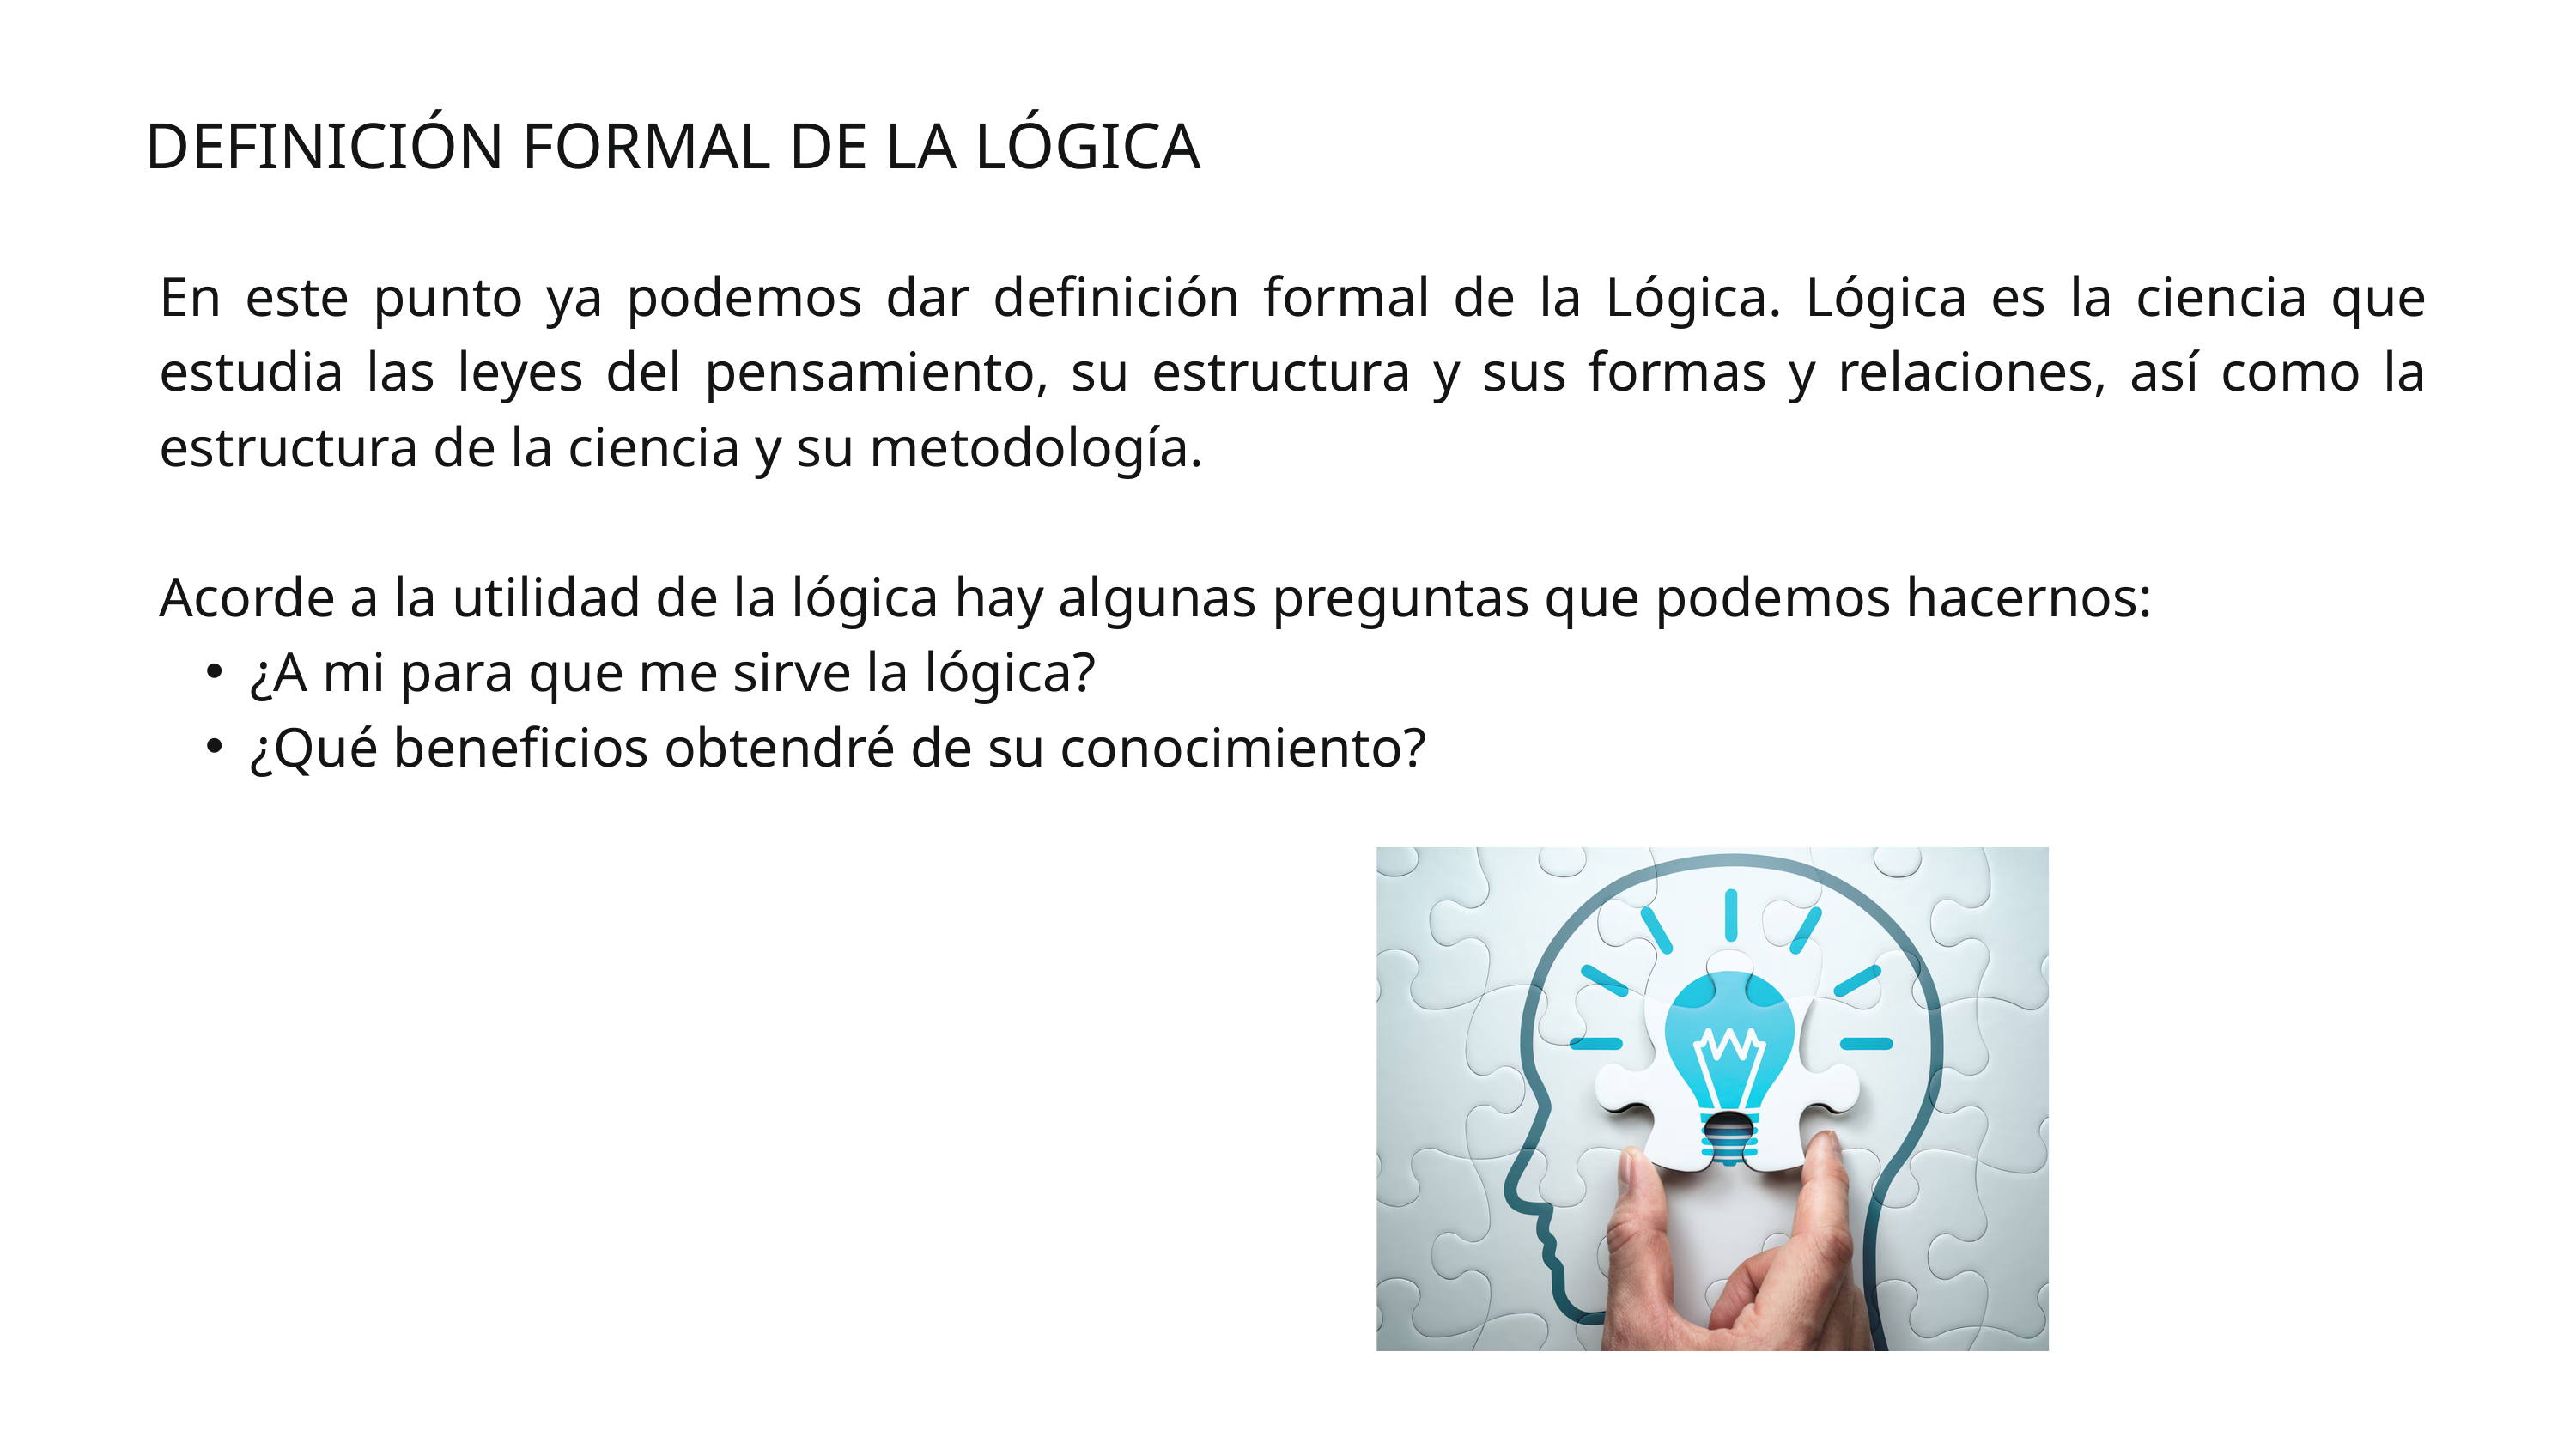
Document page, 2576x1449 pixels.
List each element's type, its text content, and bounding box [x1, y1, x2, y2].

text_box [1376, 847, 2050, 1351]
text_box DEFINICIÓN FORMAL DE LA LÓGICA [144, 110, 2383, 181]
text_box En este punto ya podemos dar definición formal de la Lógica. Lógica es la ciencia que estudia las leyes del pensamiento, su estructura y sus formas y relaciones, así como la estructura de la ciencia y su metodología. Acorde a la utilidad de la lógica hay algunas preguntas que podemos hacernos: ¿A mi para que me sirve la lógica? ¿Qué beneficios obtendré de su conocimiento? [159, 251, 2432, 778]
